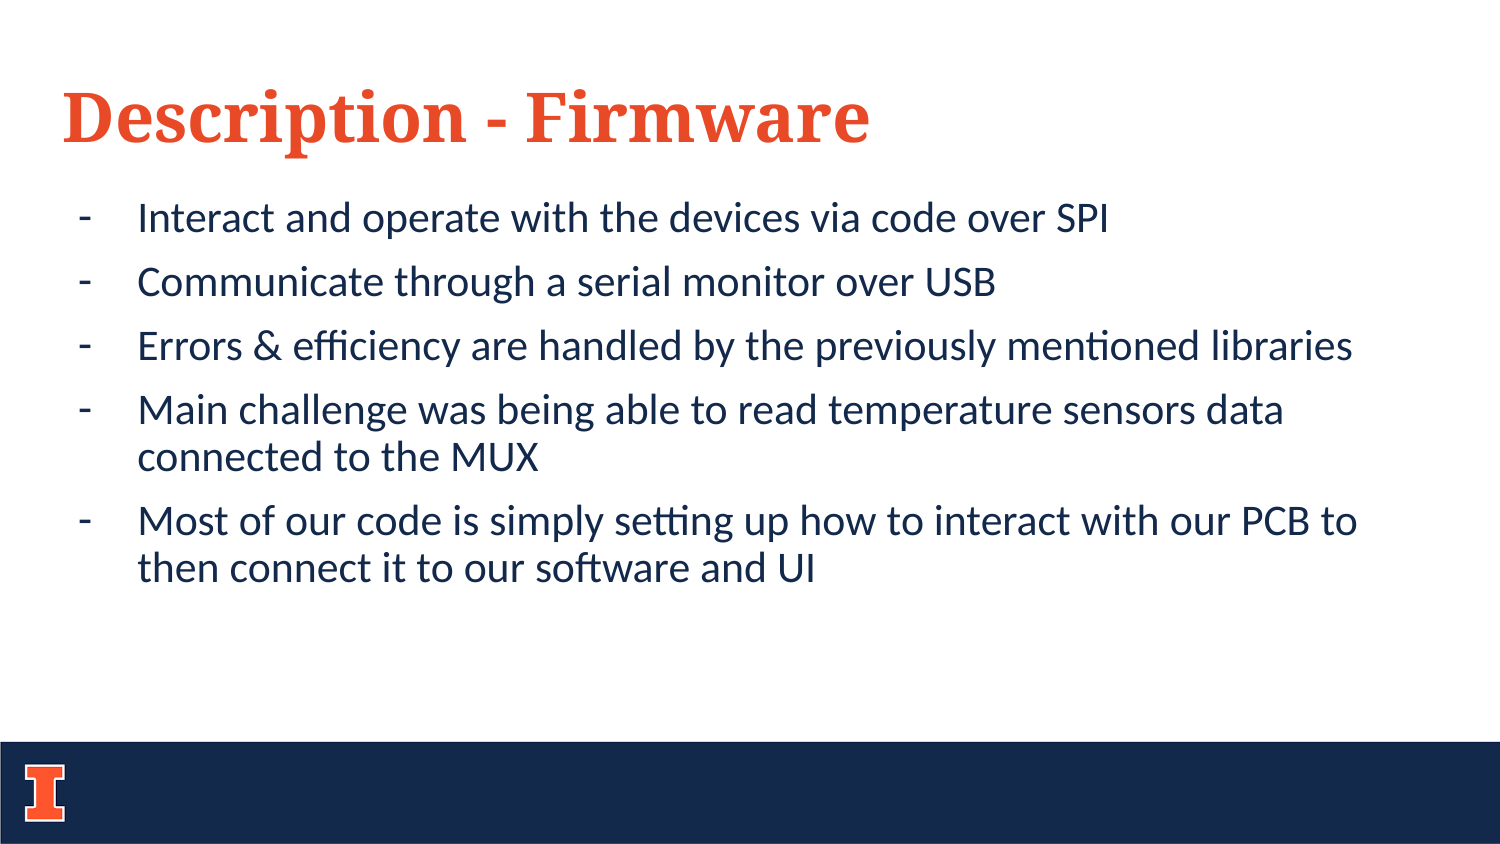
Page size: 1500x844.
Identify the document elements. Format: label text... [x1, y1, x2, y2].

list Interact and operate with the devices via code over SPI Communicate through a serial monitor over USB Errors & efficiency are handled by the previously mentioned libraries Main challenge was being able to read temperature sensors data connected to the MUX Most of our code is simply setting up how to interact with our PCB to then connect it to our software and UI [51, 189, 1449, 750]
title Description - Firmware [51, 72, 1449, 167]
picture [0, 0, 1500, 844]
